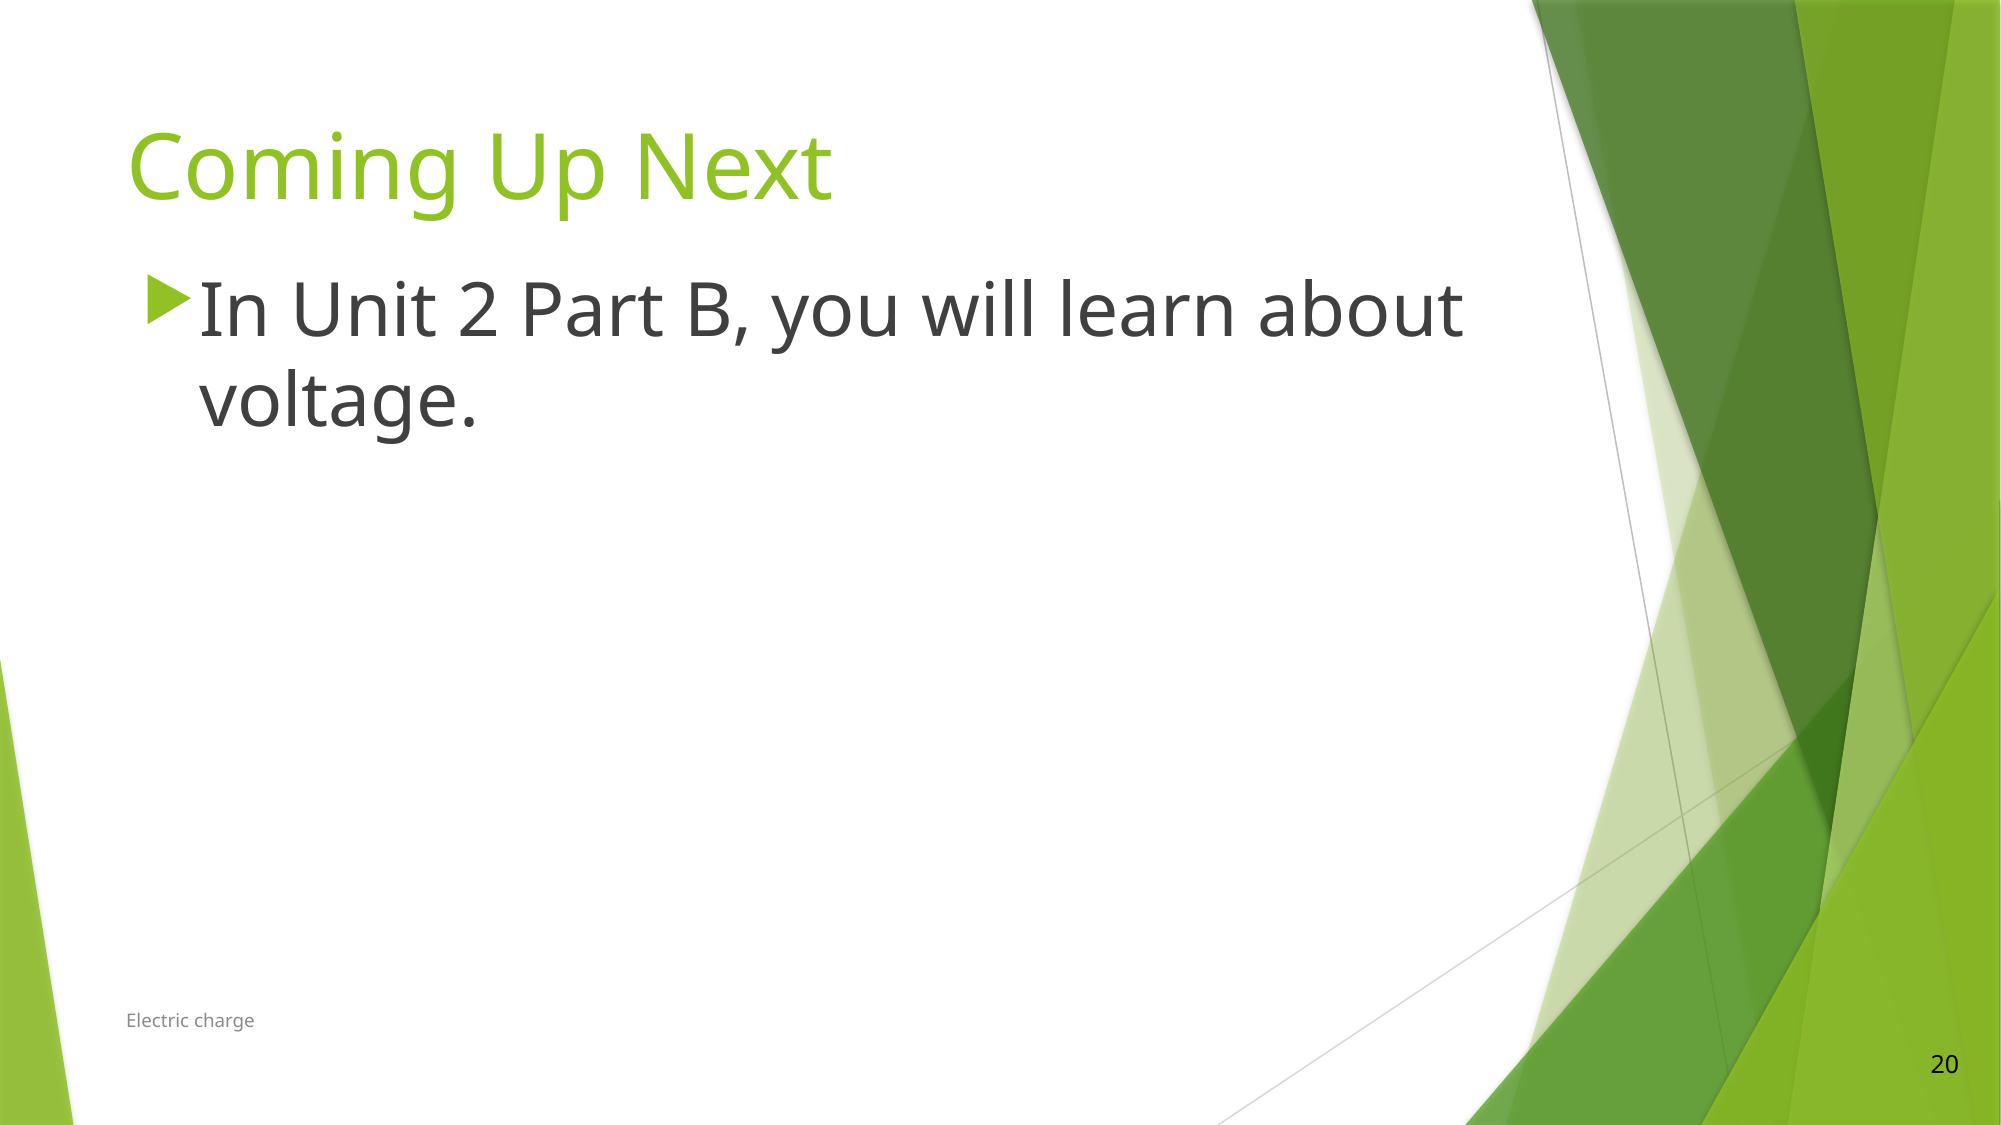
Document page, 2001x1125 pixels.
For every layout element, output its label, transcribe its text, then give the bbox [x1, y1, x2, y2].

title Coming Up Next [111, 99, 1522, 317]
list In Unit 2 Part B, you will learn about voltage. [127, 254, 1538, 891]
slide_number 20 [1862, 1035, 1975, 1096]
footer Electric charge [111, 991, 1145, 1051]
